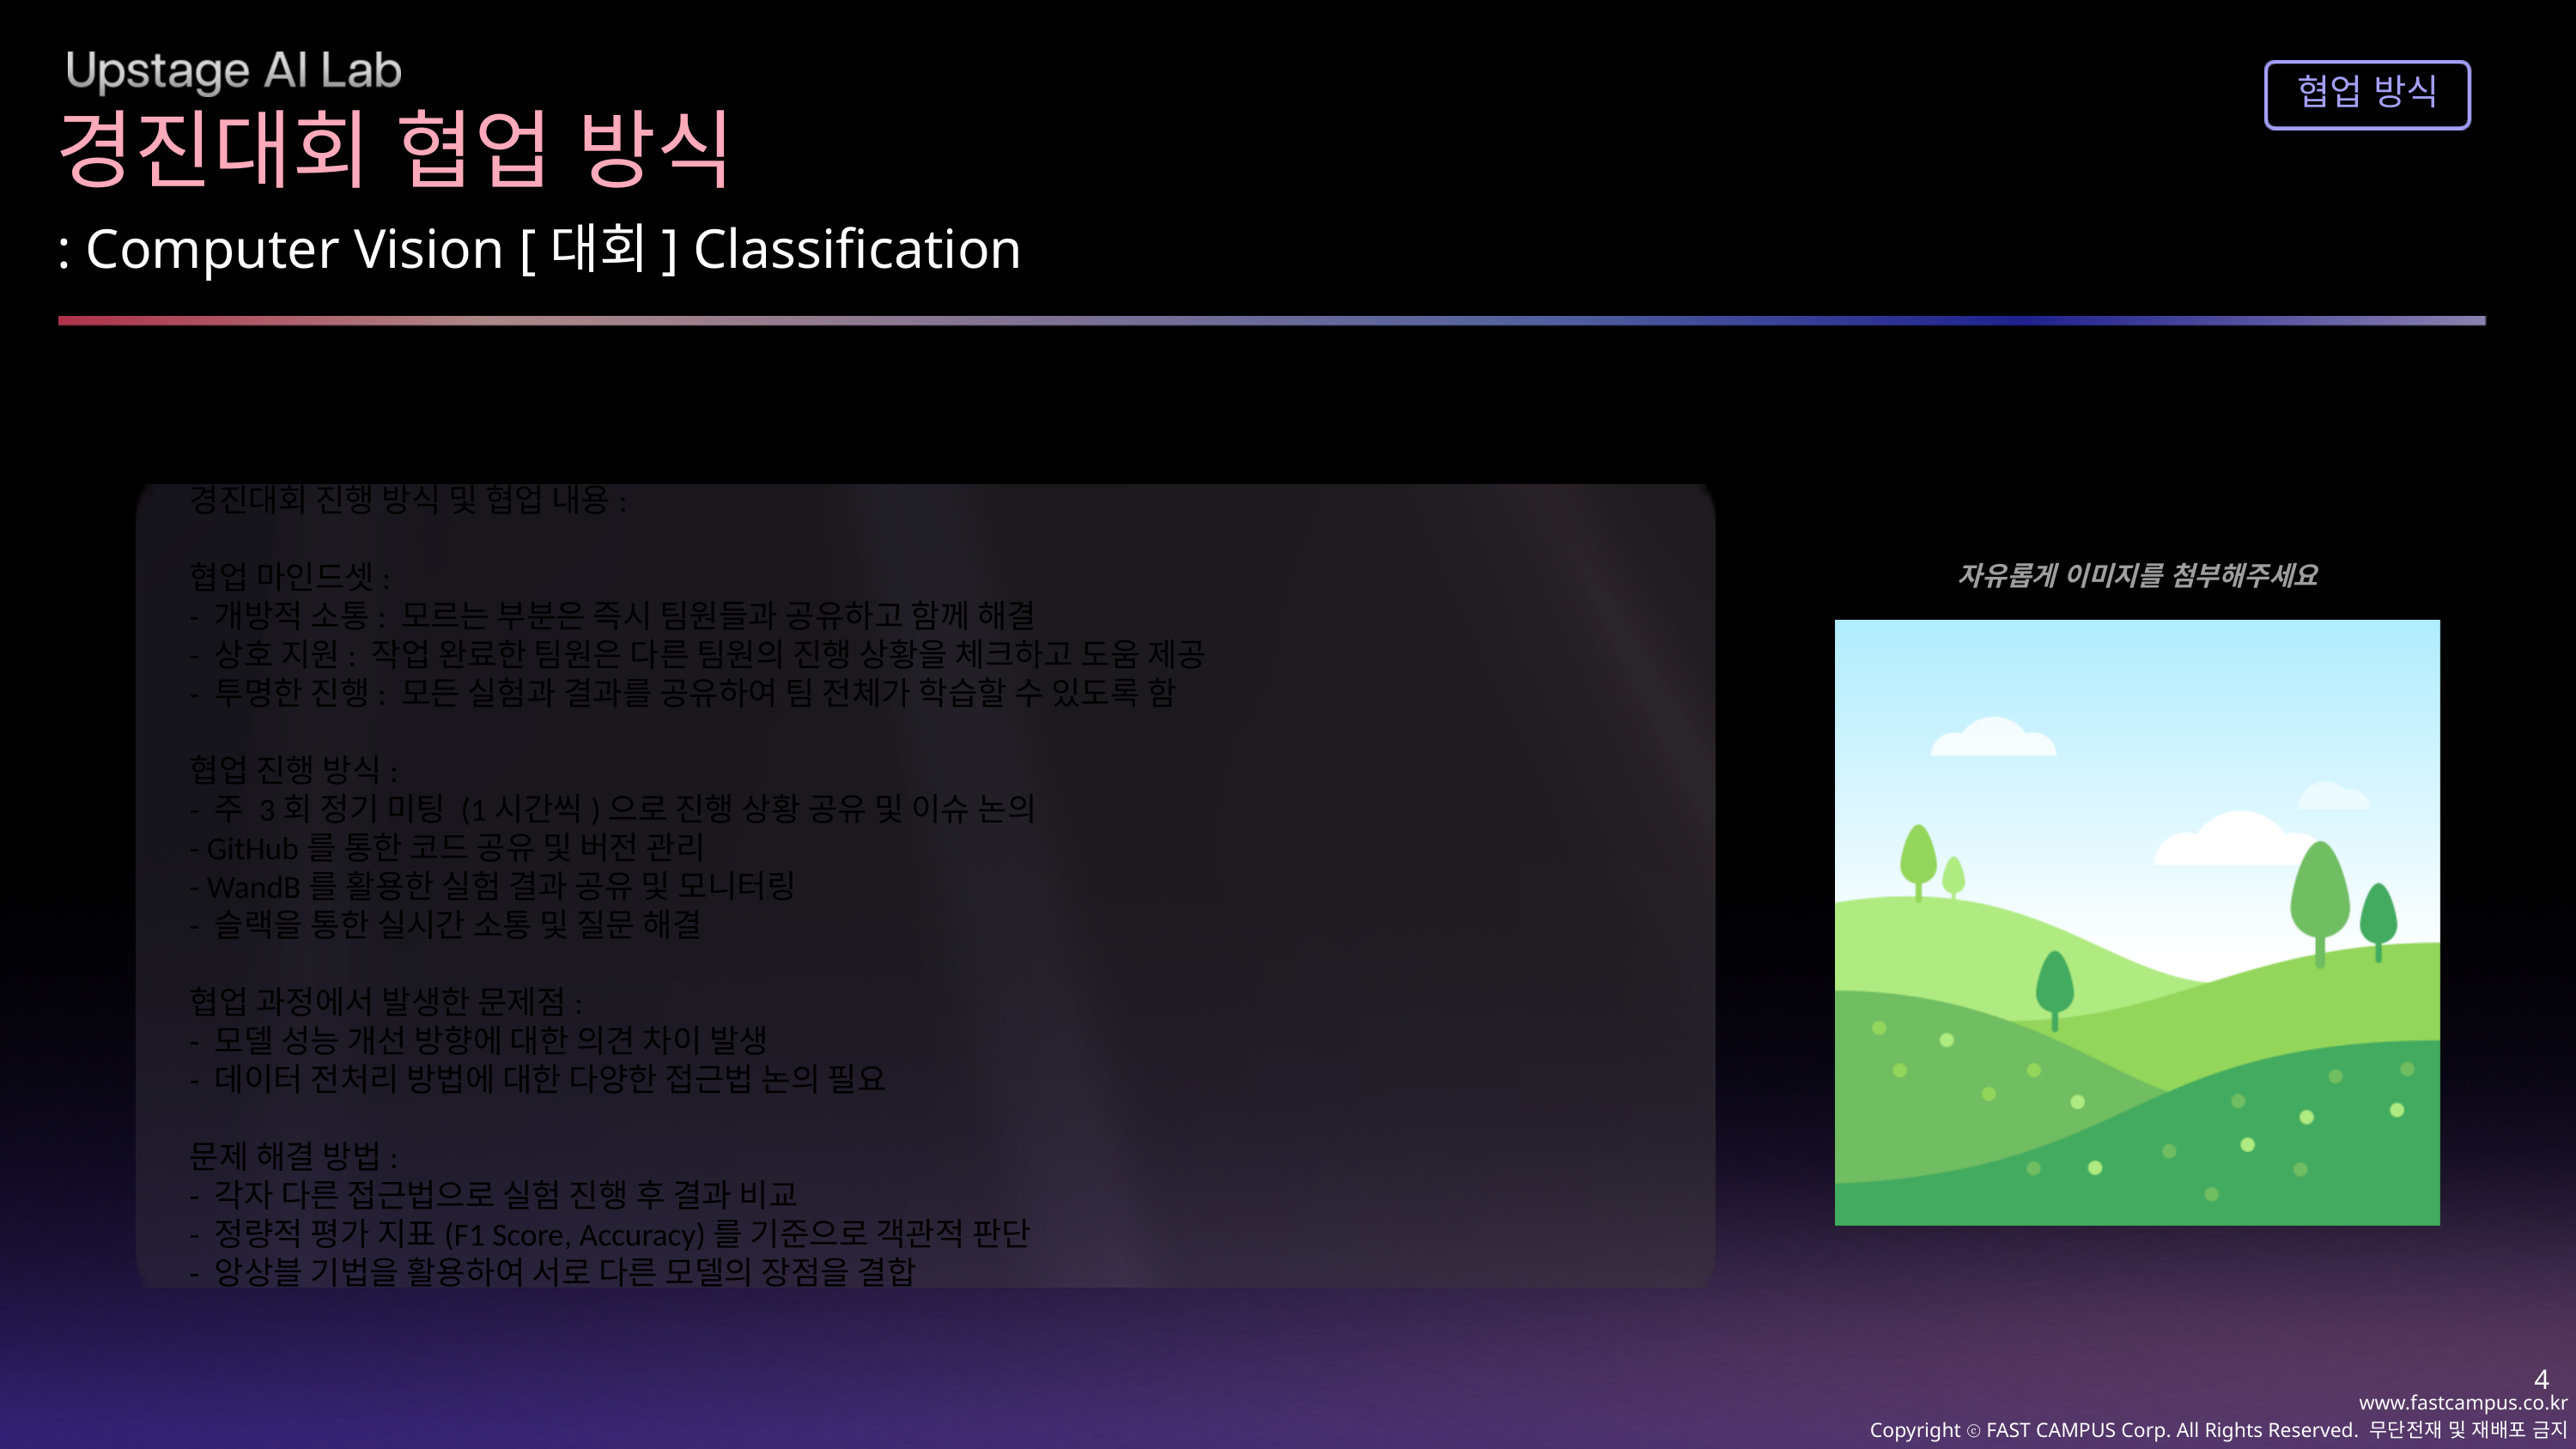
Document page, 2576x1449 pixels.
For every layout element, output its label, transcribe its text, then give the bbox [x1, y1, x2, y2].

picture [67, 52, 401, 97]
picture [0, 484, 2576, 1449]
text_box 자유롭게 이미지를 첨부해주세요 [1832, 550, 2444, 589]
text_box : Computer Vision [대회] Classification [57, 212, 1489, 287]
picture [58, 316, 2487, 326]
text_box 경진대회 협업 방식 [55, 91, 945, 211]
picture [2264, 60, 2473, 131]
